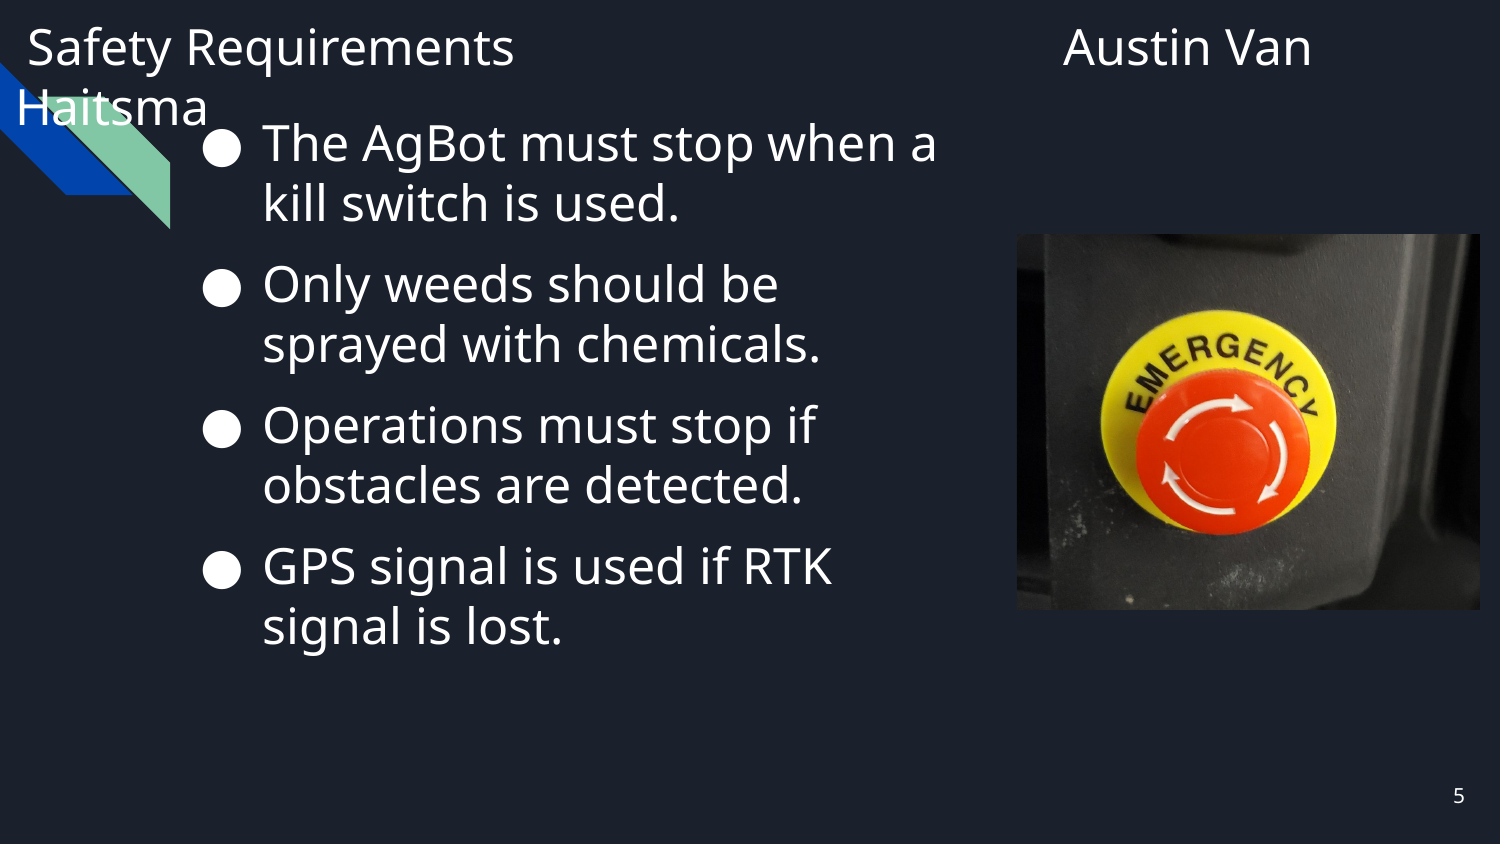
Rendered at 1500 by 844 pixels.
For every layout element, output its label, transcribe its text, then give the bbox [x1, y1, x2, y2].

title Safety Requirements Austin Van Haitsma [0, 0, 1500, 97]
list The AgBot must stop when a kill switch is used. Only weeds should be sprayed with chemicals. Operations must stop if obstacles are detected. GPS signal is used if RTK signal is lost. [172, 96, 992, 792]
picture [1016, 233, 1481, 610]
slide_number ‹#› [1389, 764, 1480, 830]
